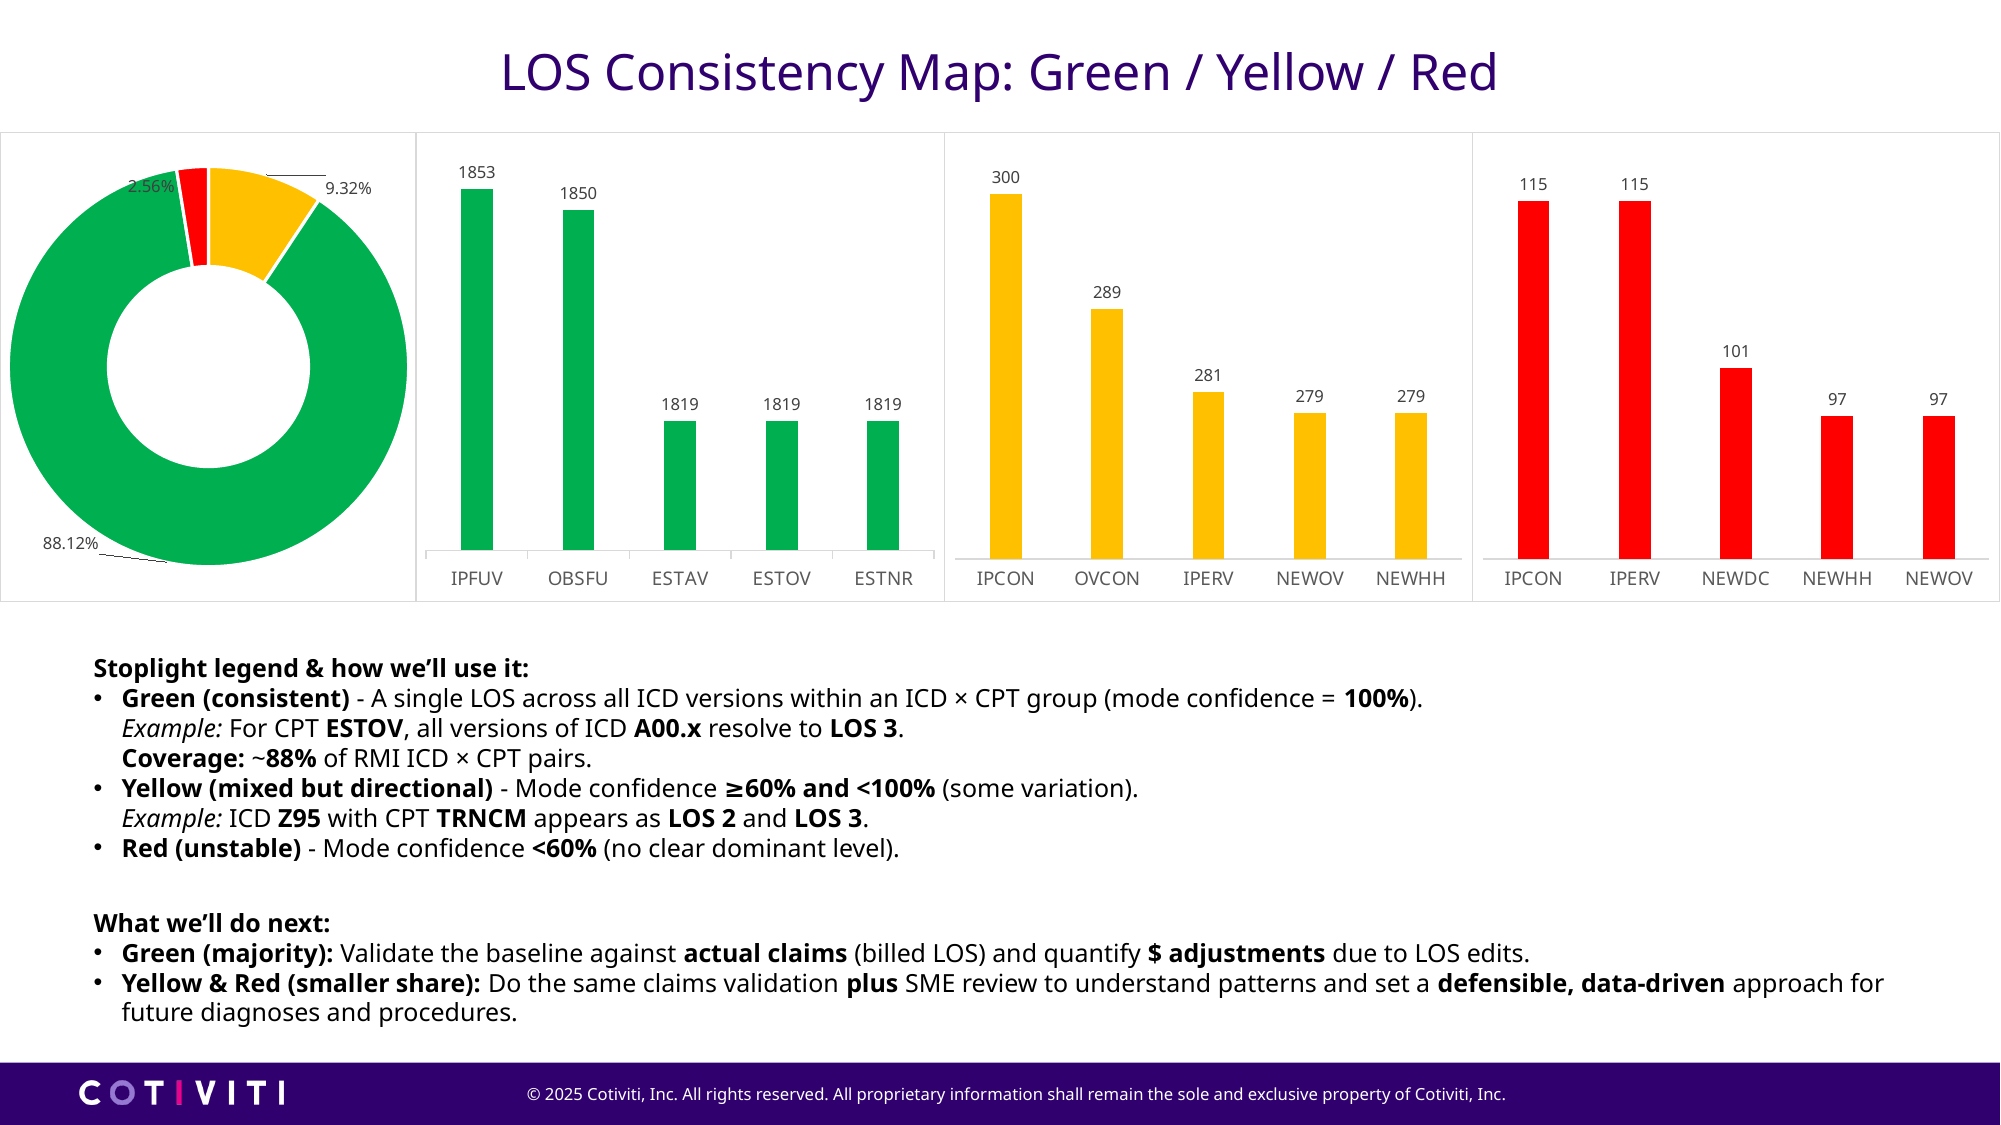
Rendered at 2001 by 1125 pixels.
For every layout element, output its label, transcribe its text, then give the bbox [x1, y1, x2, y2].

picture [79, 1080, 284, 1105]
text_box Stoplight legend & how we’ll use it: Green (consistent) - A single LOS across all ICD versions within an ICD × CPT group (mode confidence = 100%). Example: For CPT ESTOV, all versions of ICD A00.x resolve to LOS 3. Coverage: ~88% of RMI ICD × CPT pairs. Yellow (mixed but directional) - Mode confidence ≥60% and <100% (some variation). Example: ICD Z95 with CPT TRNCM appears as LOS 2 and LOS 3. Red (unstable) - Mode confidence <60% (no clear dominant level). What we’ll do next: Green (majority): Validate the baseline against actual claims (billed LOS) and quantify $ adjustments due to LOS edits. Yellow & Red (smaller share): Do the same claims validation plus SME review to understand patterns and set a defensible, data-driven approach for future diagnoses and procedures. [78, 630, 1922, 1035]
title LOS Consistency Map: Green / Yellow / Red [275, 47, 1725, 103]
chart [0, 132, 2000, 601]
